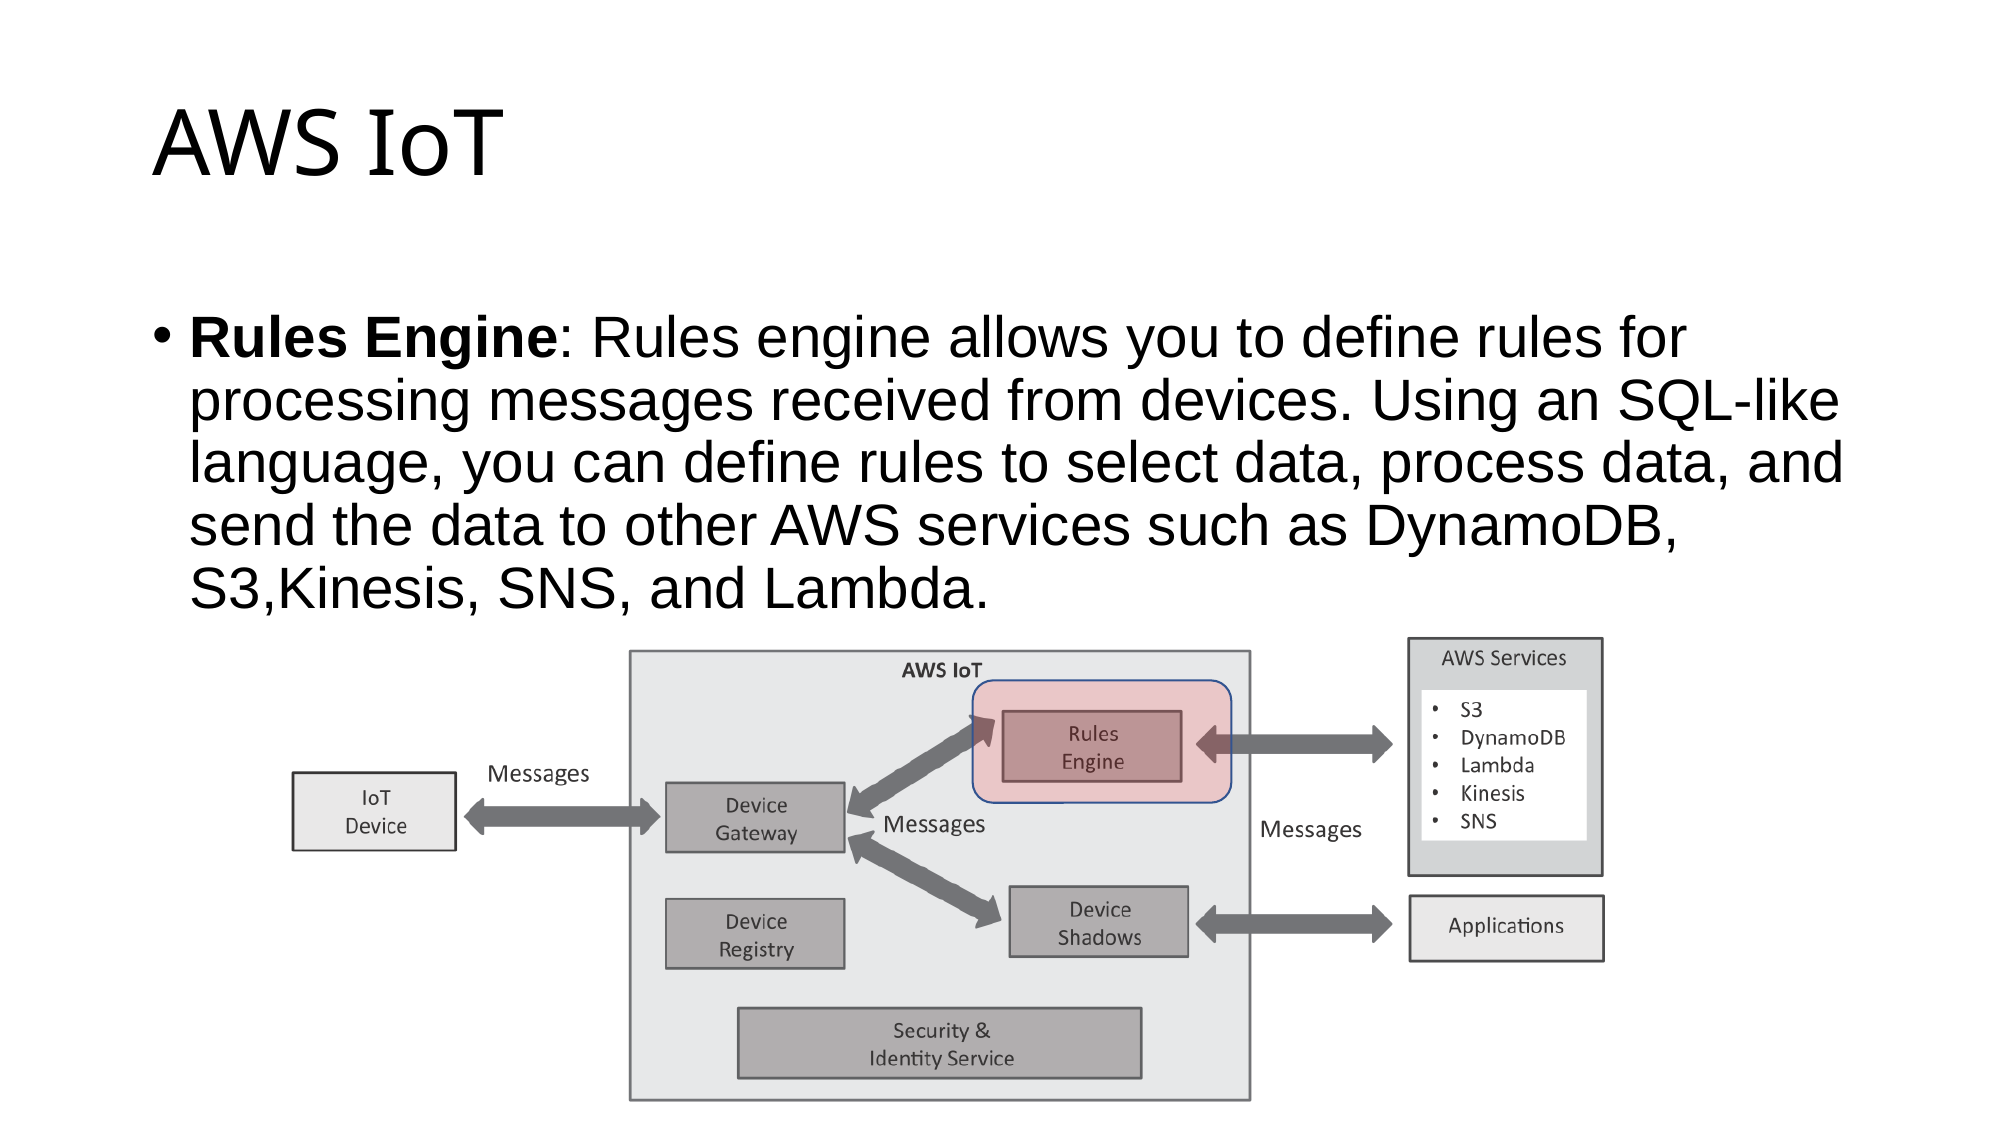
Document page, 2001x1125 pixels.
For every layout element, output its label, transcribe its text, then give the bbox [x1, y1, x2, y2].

picture [274, 620, 1629, 1114]
title AWS IoT [137, 59, 1863, 233]
list Rules Engine: Rules engine allows you to define rules for processing messages received from devices. Using an SQL-like language, you can define rules to select data, process data, and send the data to other AWS services such as DynamoDB, S3,Kinesis, SNS, and Lambda. [137, 299, 1896, 1014]
